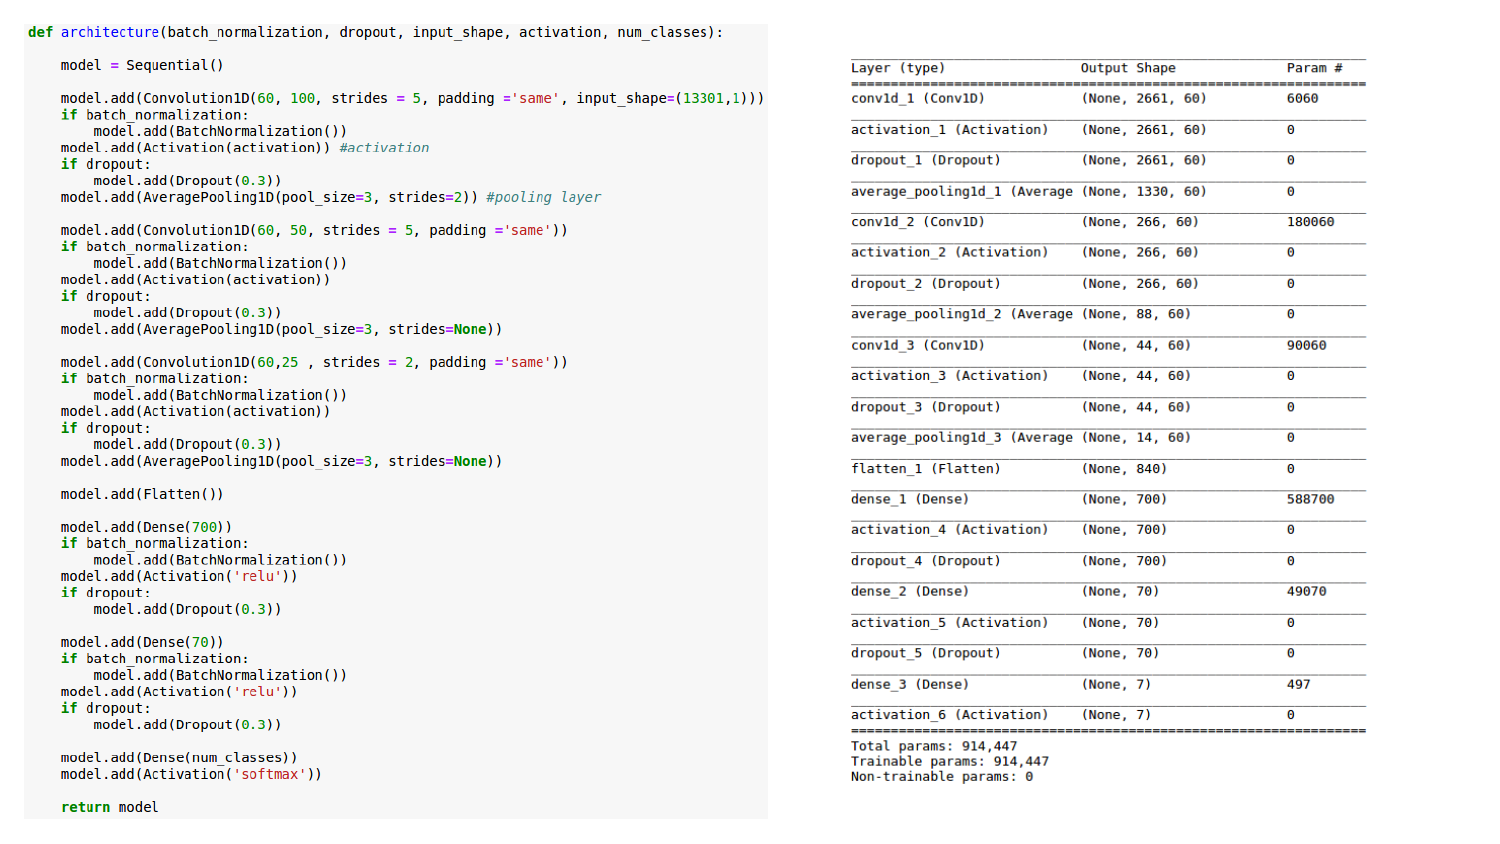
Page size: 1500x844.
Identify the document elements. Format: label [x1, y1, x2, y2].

picture [24, 24, 768, 819]
picture [849, 48, 1373, 795]
